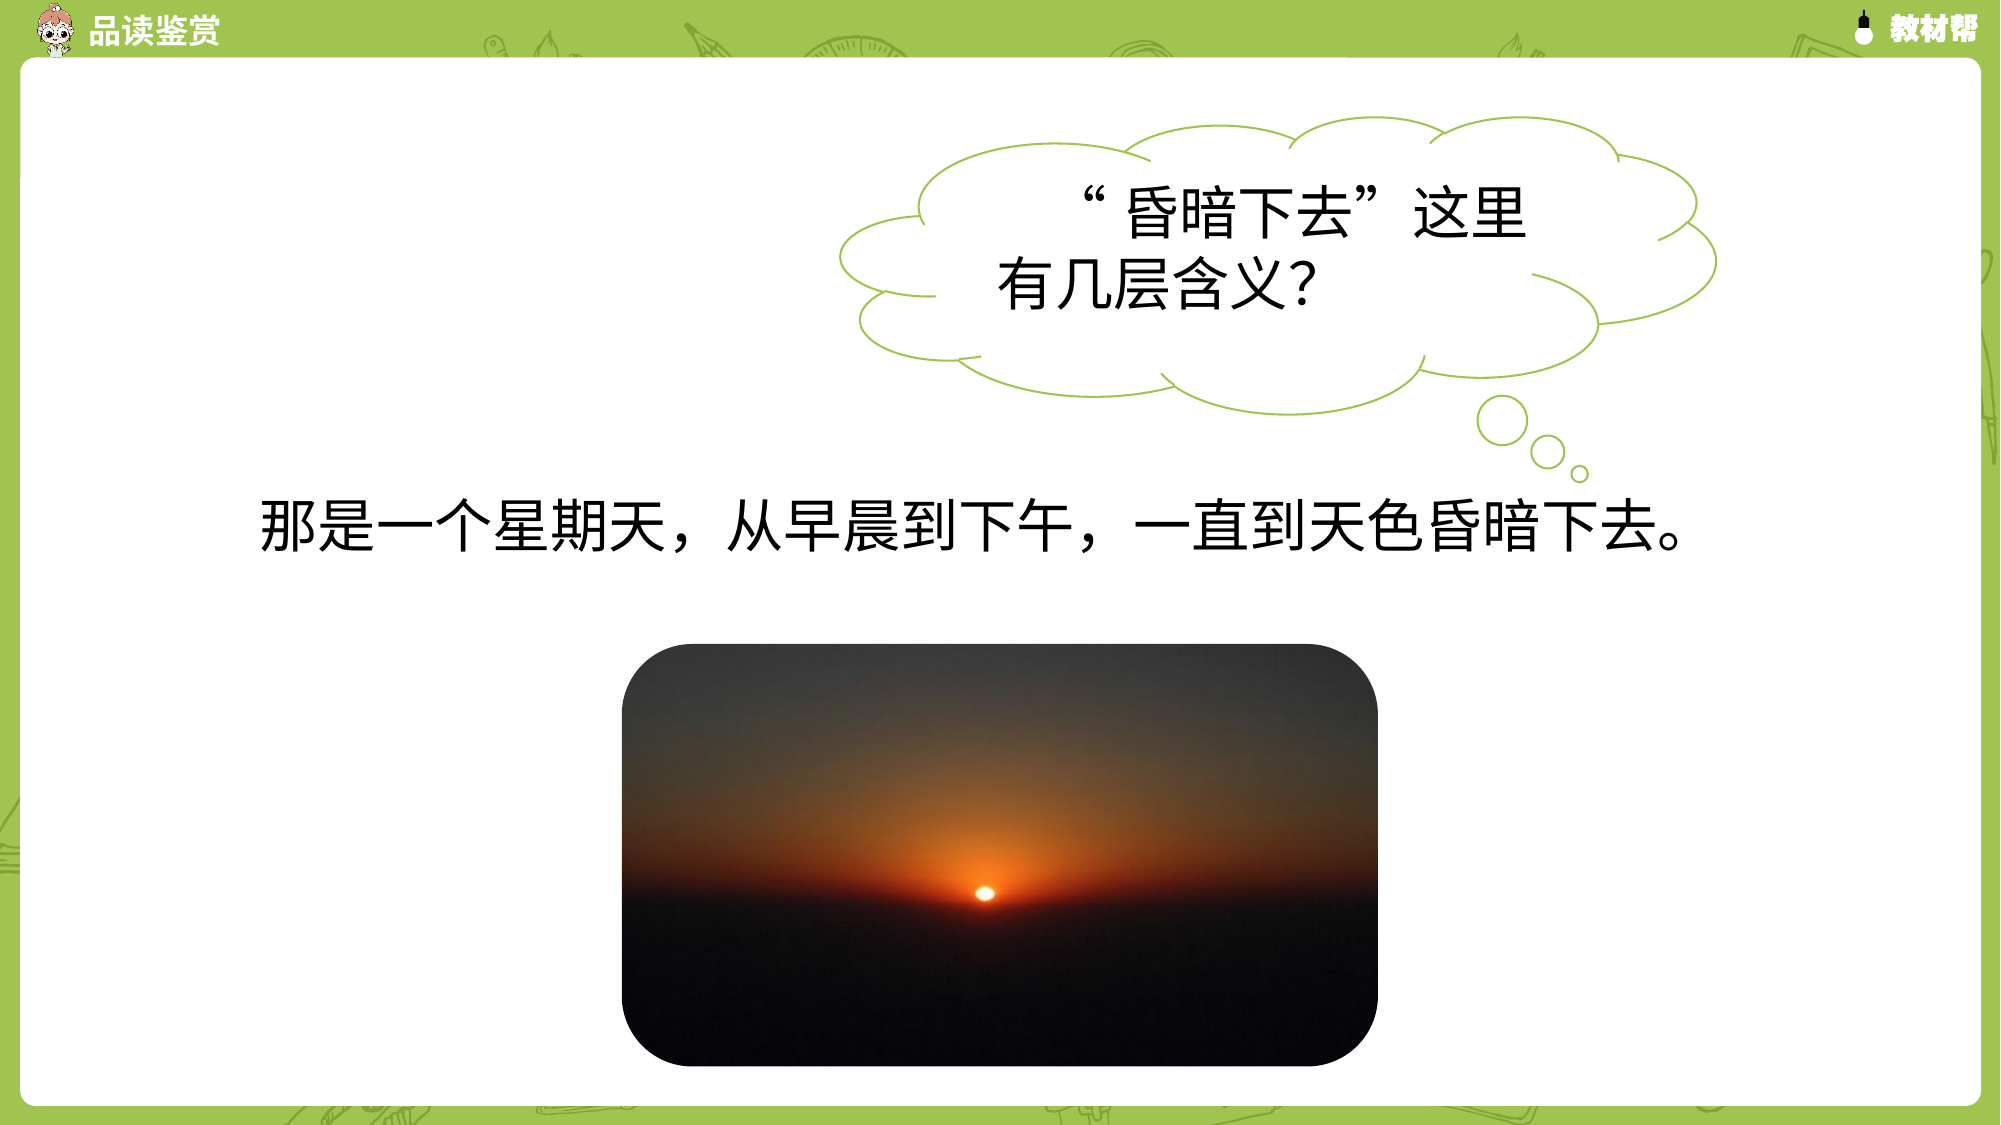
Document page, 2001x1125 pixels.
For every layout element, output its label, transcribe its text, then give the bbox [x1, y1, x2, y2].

picture [621, 643, 1378, 1067]
text_box 那是一个星期天，从早晨到下午，一直到天色昏暗下去。 [152, 446, 1773, 567]
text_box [840, 116, 1716, 414]
picture [36, 1, 75, 58]
